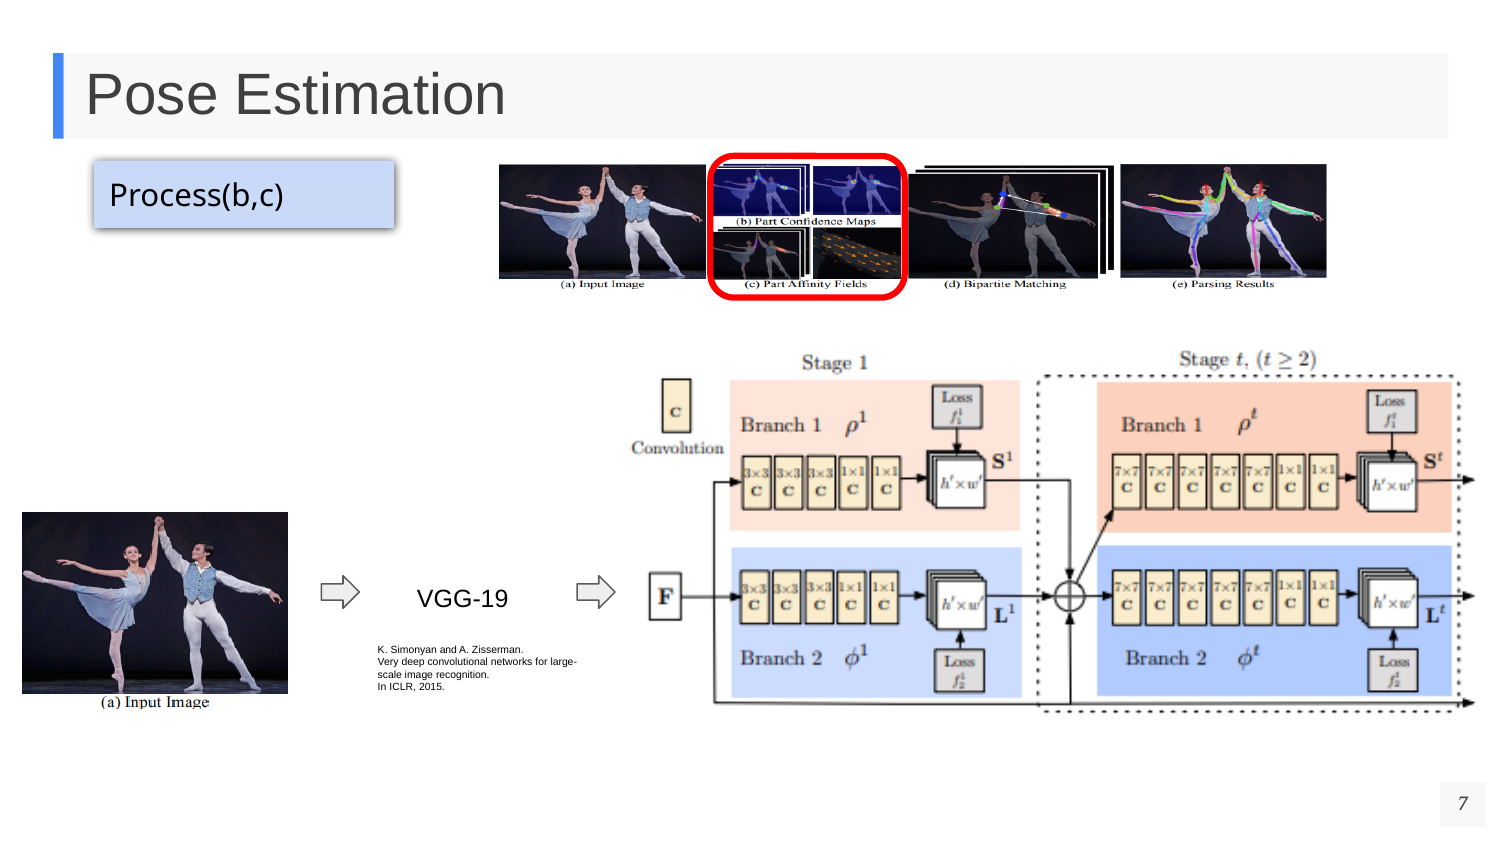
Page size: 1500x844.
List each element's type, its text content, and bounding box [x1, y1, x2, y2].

text_box Process(b,c) [94, 160, 394, 228]
text_box [577, 575, 616, 609]
picture [624, 341, 1487, 729]
text_box [321, 575, 360, 609]
text_box VGG-19 [401, 567, 535, 627]
picture [19, 505, 291, 709]
picture [496, 160, 1330, 289]
title Pose Estimation [63, 53, 1449, 139]
slide_number 7 [1440, 782, 1486, 827]
text_box K. Simonyan and A. Zisserman. Very deep convolutional networks for large-scale image recognition. In ICLR, 2015. [362, 627, 608, 708]
